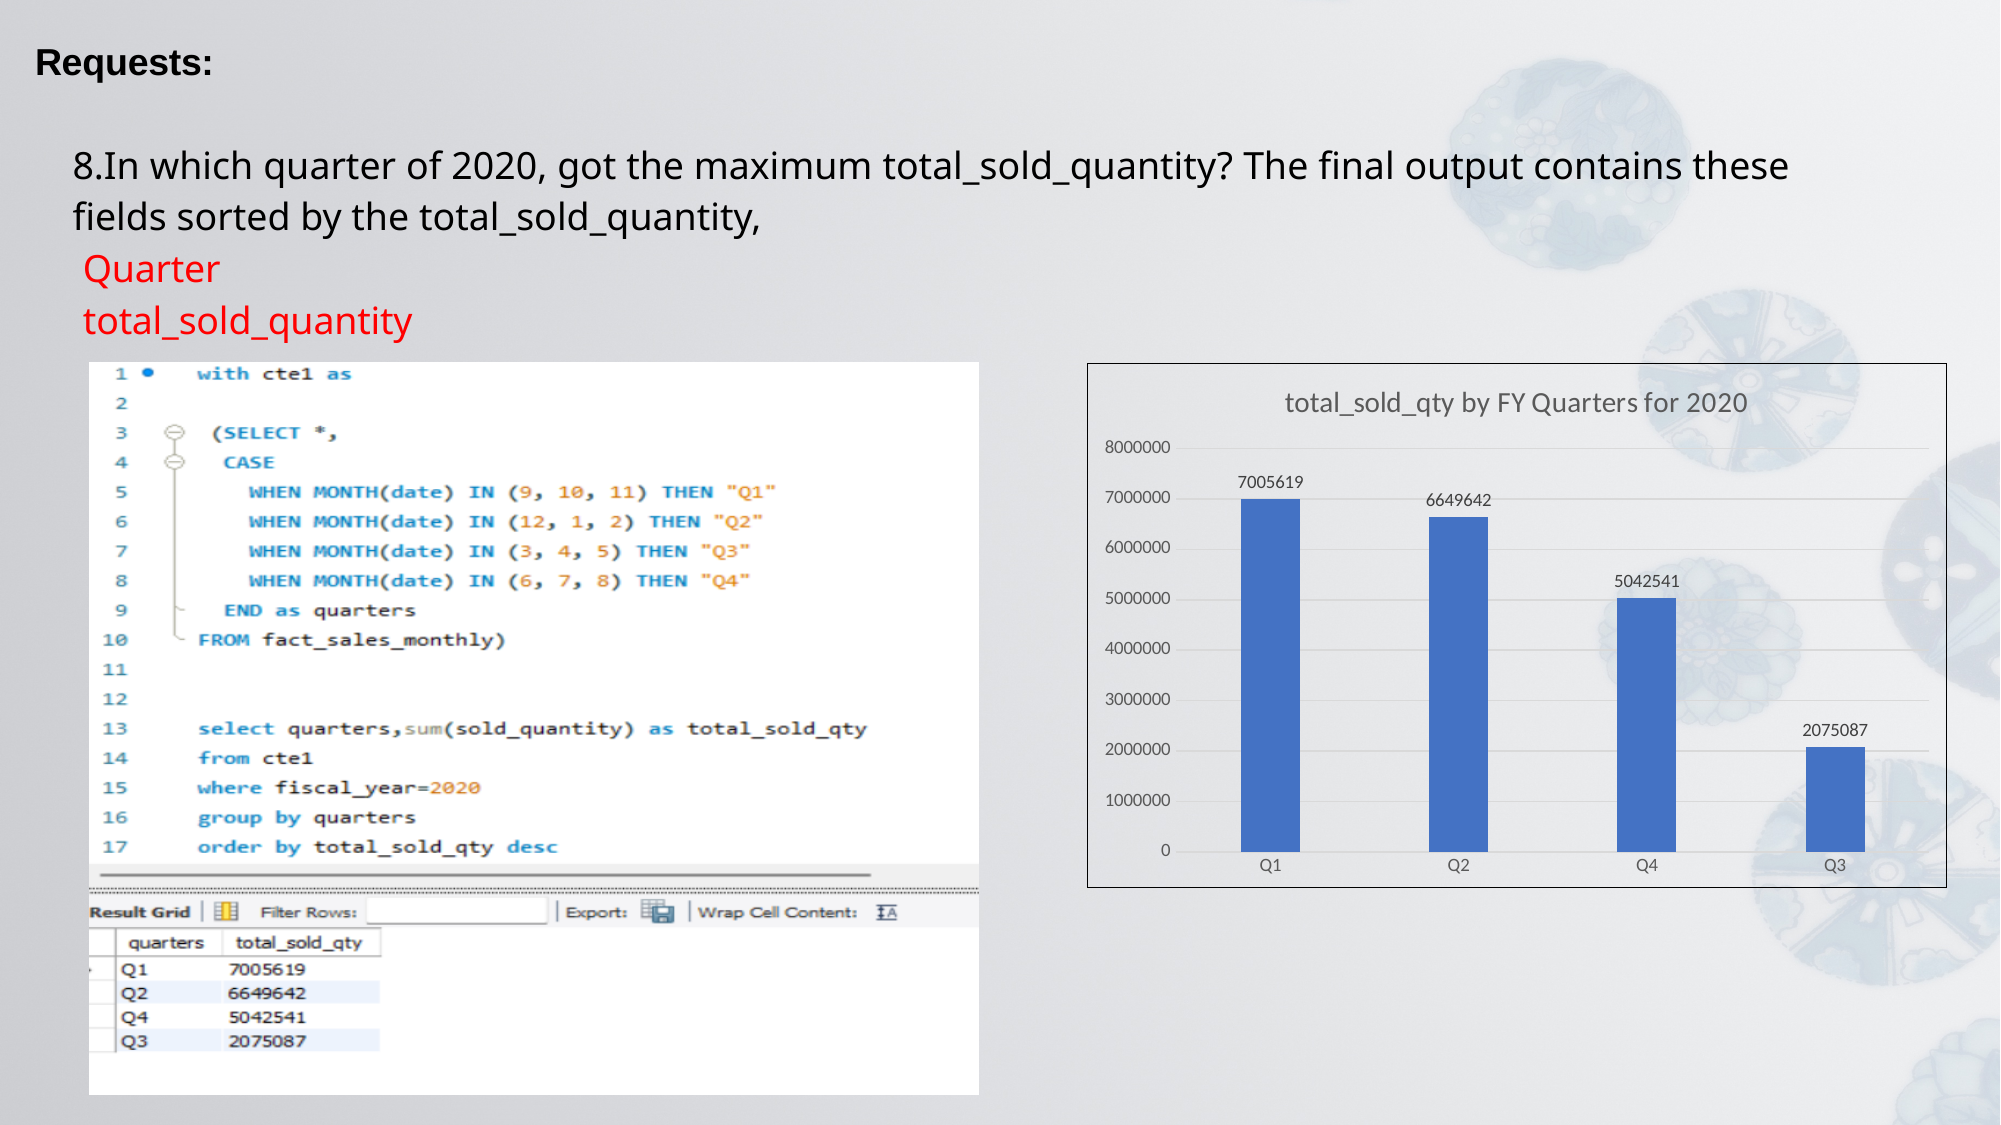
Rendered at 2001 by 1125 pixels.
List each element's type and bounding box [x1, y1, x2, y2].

picture [0, 0, 2000, 1125]
chart [1087, 362, 1947, 888]
